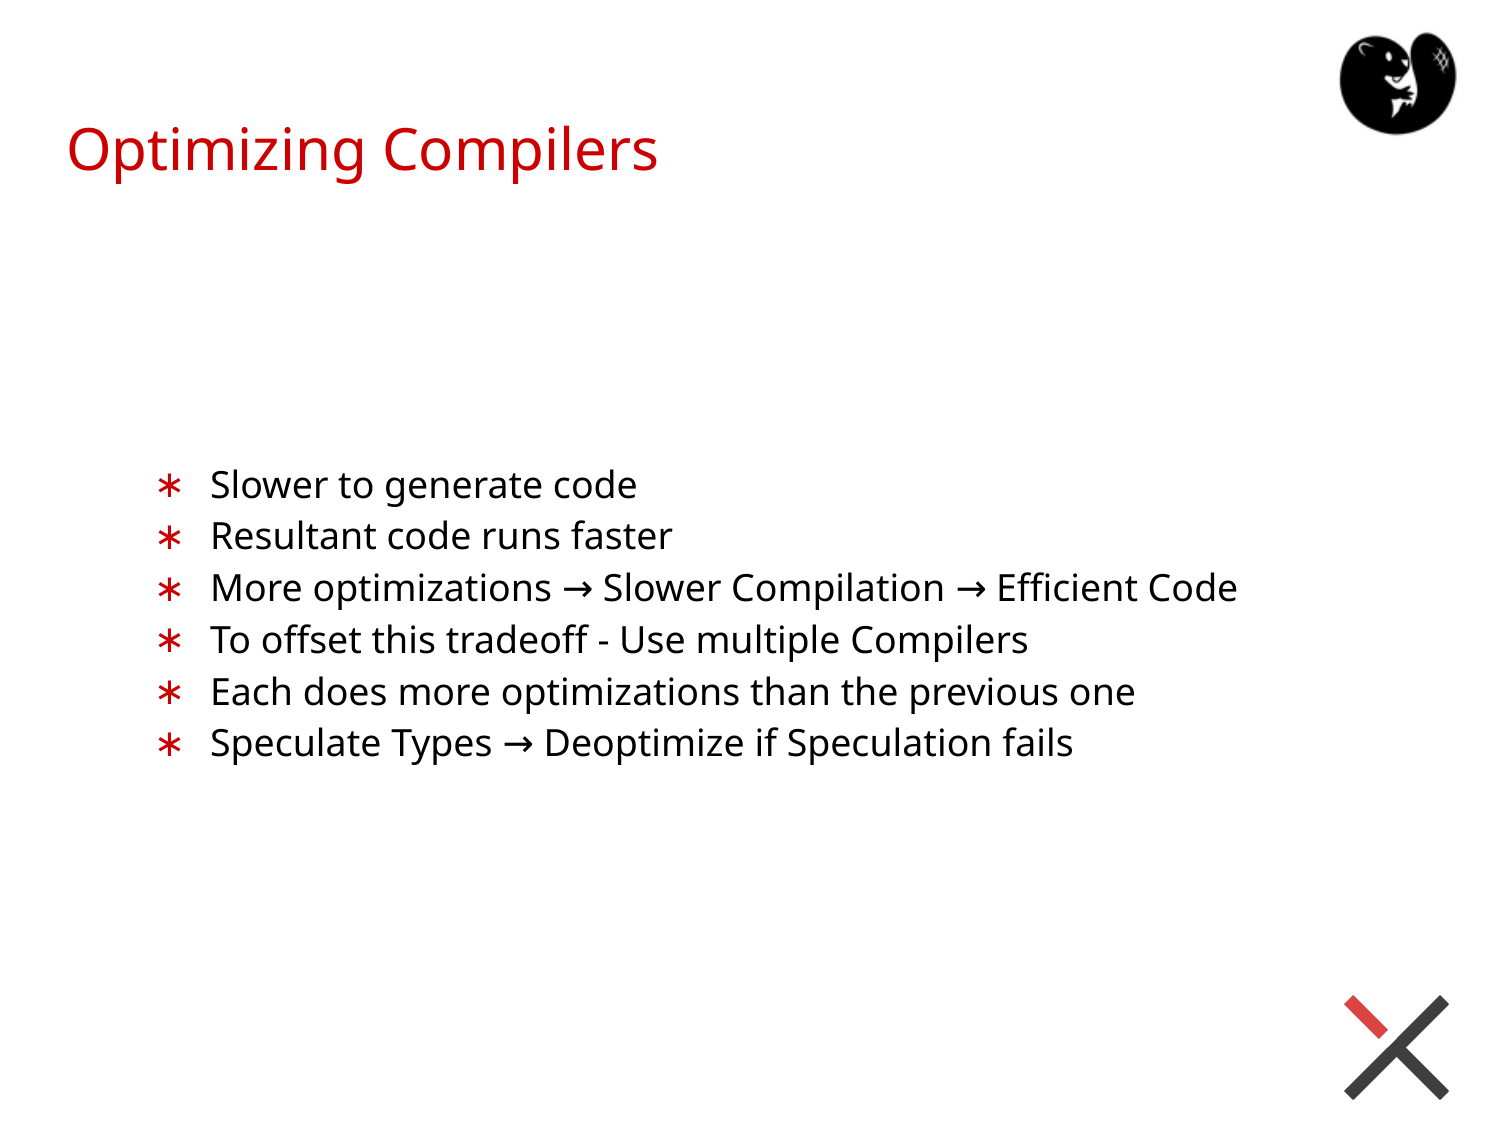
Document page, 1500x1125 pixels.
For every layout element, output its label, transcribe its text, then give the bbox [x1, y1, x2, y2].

picture [1344, 995, 1449, 1100]
title Optimizing Compilers [51, 97, 1449, 223]
picture [1334, 28, 1460, 142]
list Slower to generate code Resultant code runs faster More optimizations → Slower Compilation → Efficient Code To offset this tradeoff - Use multiple Compilers Each does more optimizations than the previous one Speculate Types → Deoptimize if Speculation fails [120, 262, 1380, 957]
